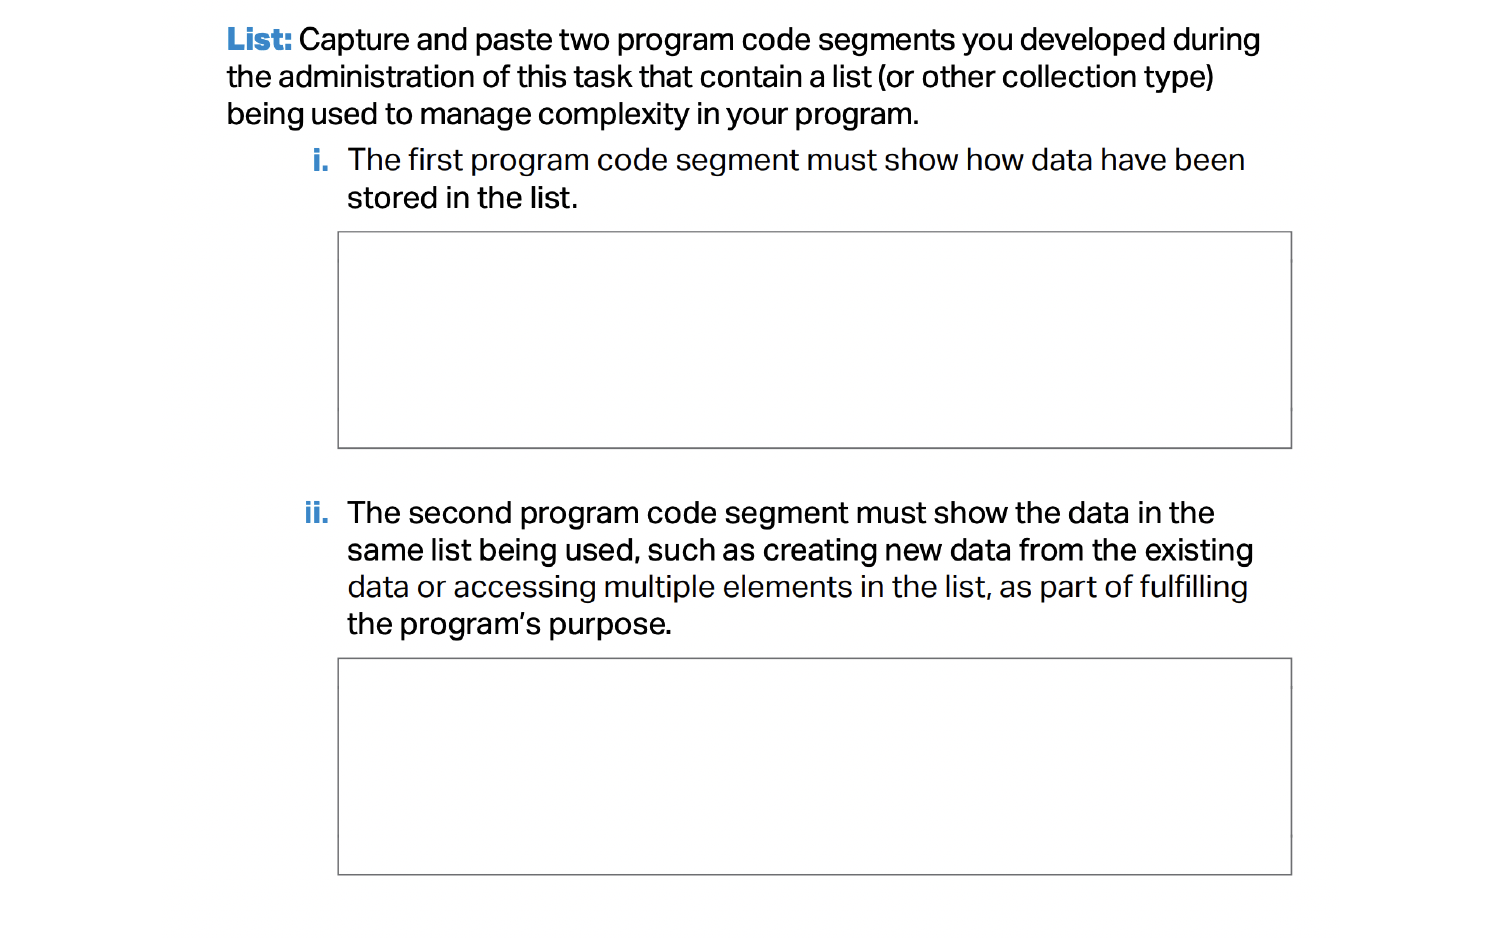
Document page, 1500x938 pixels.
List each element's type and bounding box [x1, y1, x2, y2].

picture [161, 0, 1339, 938]
